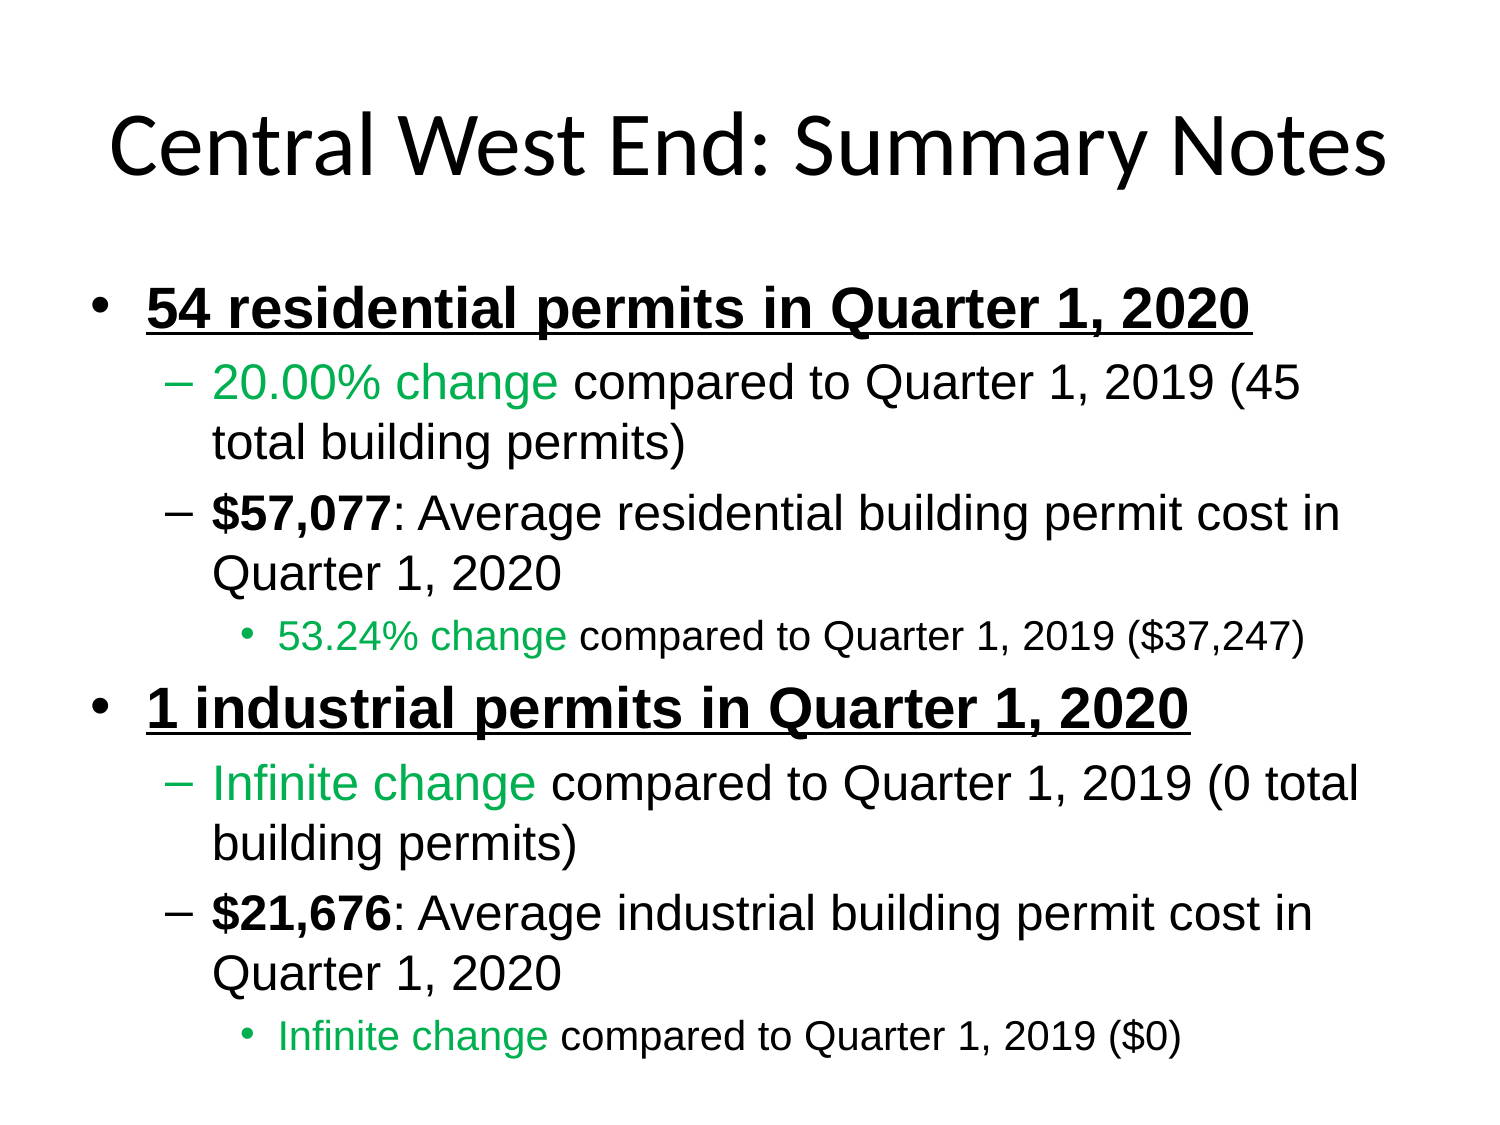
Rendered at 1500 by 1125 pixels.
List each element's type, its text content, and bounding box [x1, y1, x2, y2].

title Central West End: Summary Notes [75, 45, 1425, 233]
list 54 residential permits in Quarter 1, 2020 20.00% change compared to Quarter 1, 2019 (45 total building permits) $57,077: Average residential building permit cost in Quarter 1, 2020 53.24% change compared to Quarter 1, 2019 ($37,247) 1 industrial permits in Quarter 1, 2020 Infinite change compared to Quarter 1, 2019 (0 total building permits) $21,676: Average industrial building permit cost in Quarter 1, 2020 Infinite change compared to Quarter 1, 2019 ($0) [75, 262, 1425, 1005]
